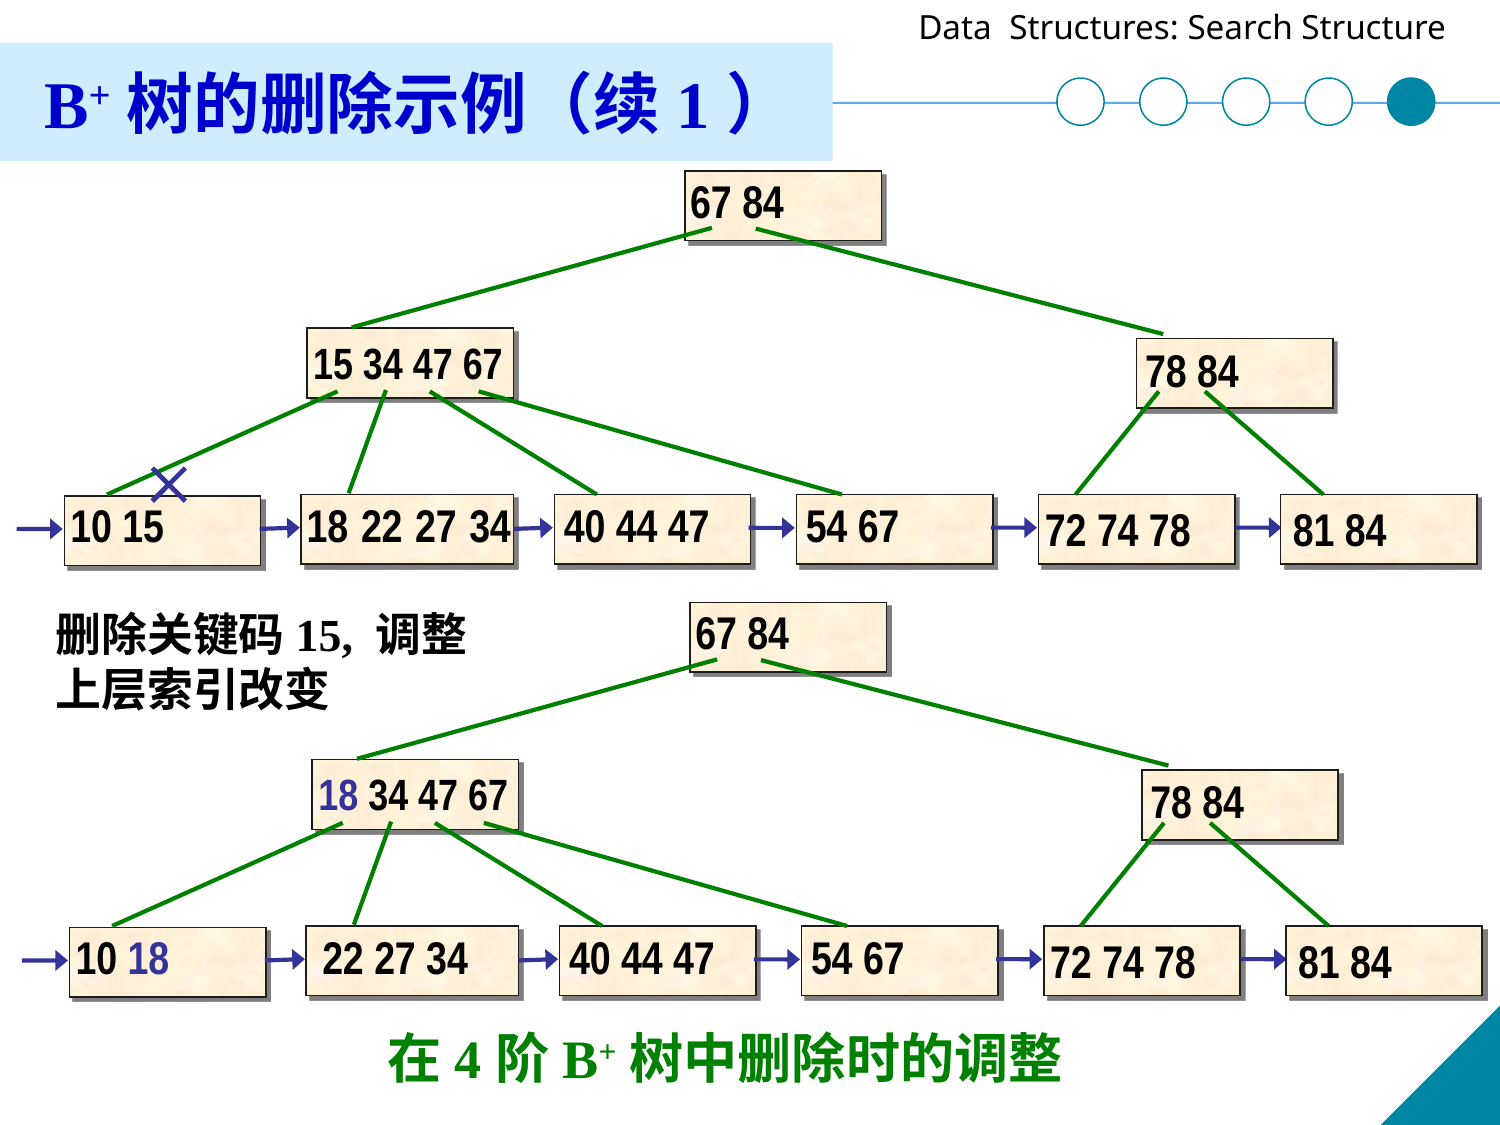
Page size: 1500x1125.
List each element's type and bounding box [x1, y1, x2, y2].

text_box [29, 54, 833, 150]
text_box [16, 165, 1478, 580]
text_box [1387, 78, 1435, 126]
text_box [1305, 78, 1353, 126]
text_box [1222, 78, 1270, 126]
text_box [21, 596, 1483, 1094]
text_box [1139, 78, 1187, 126]
text_box [1056, 78, 1105, 126]
